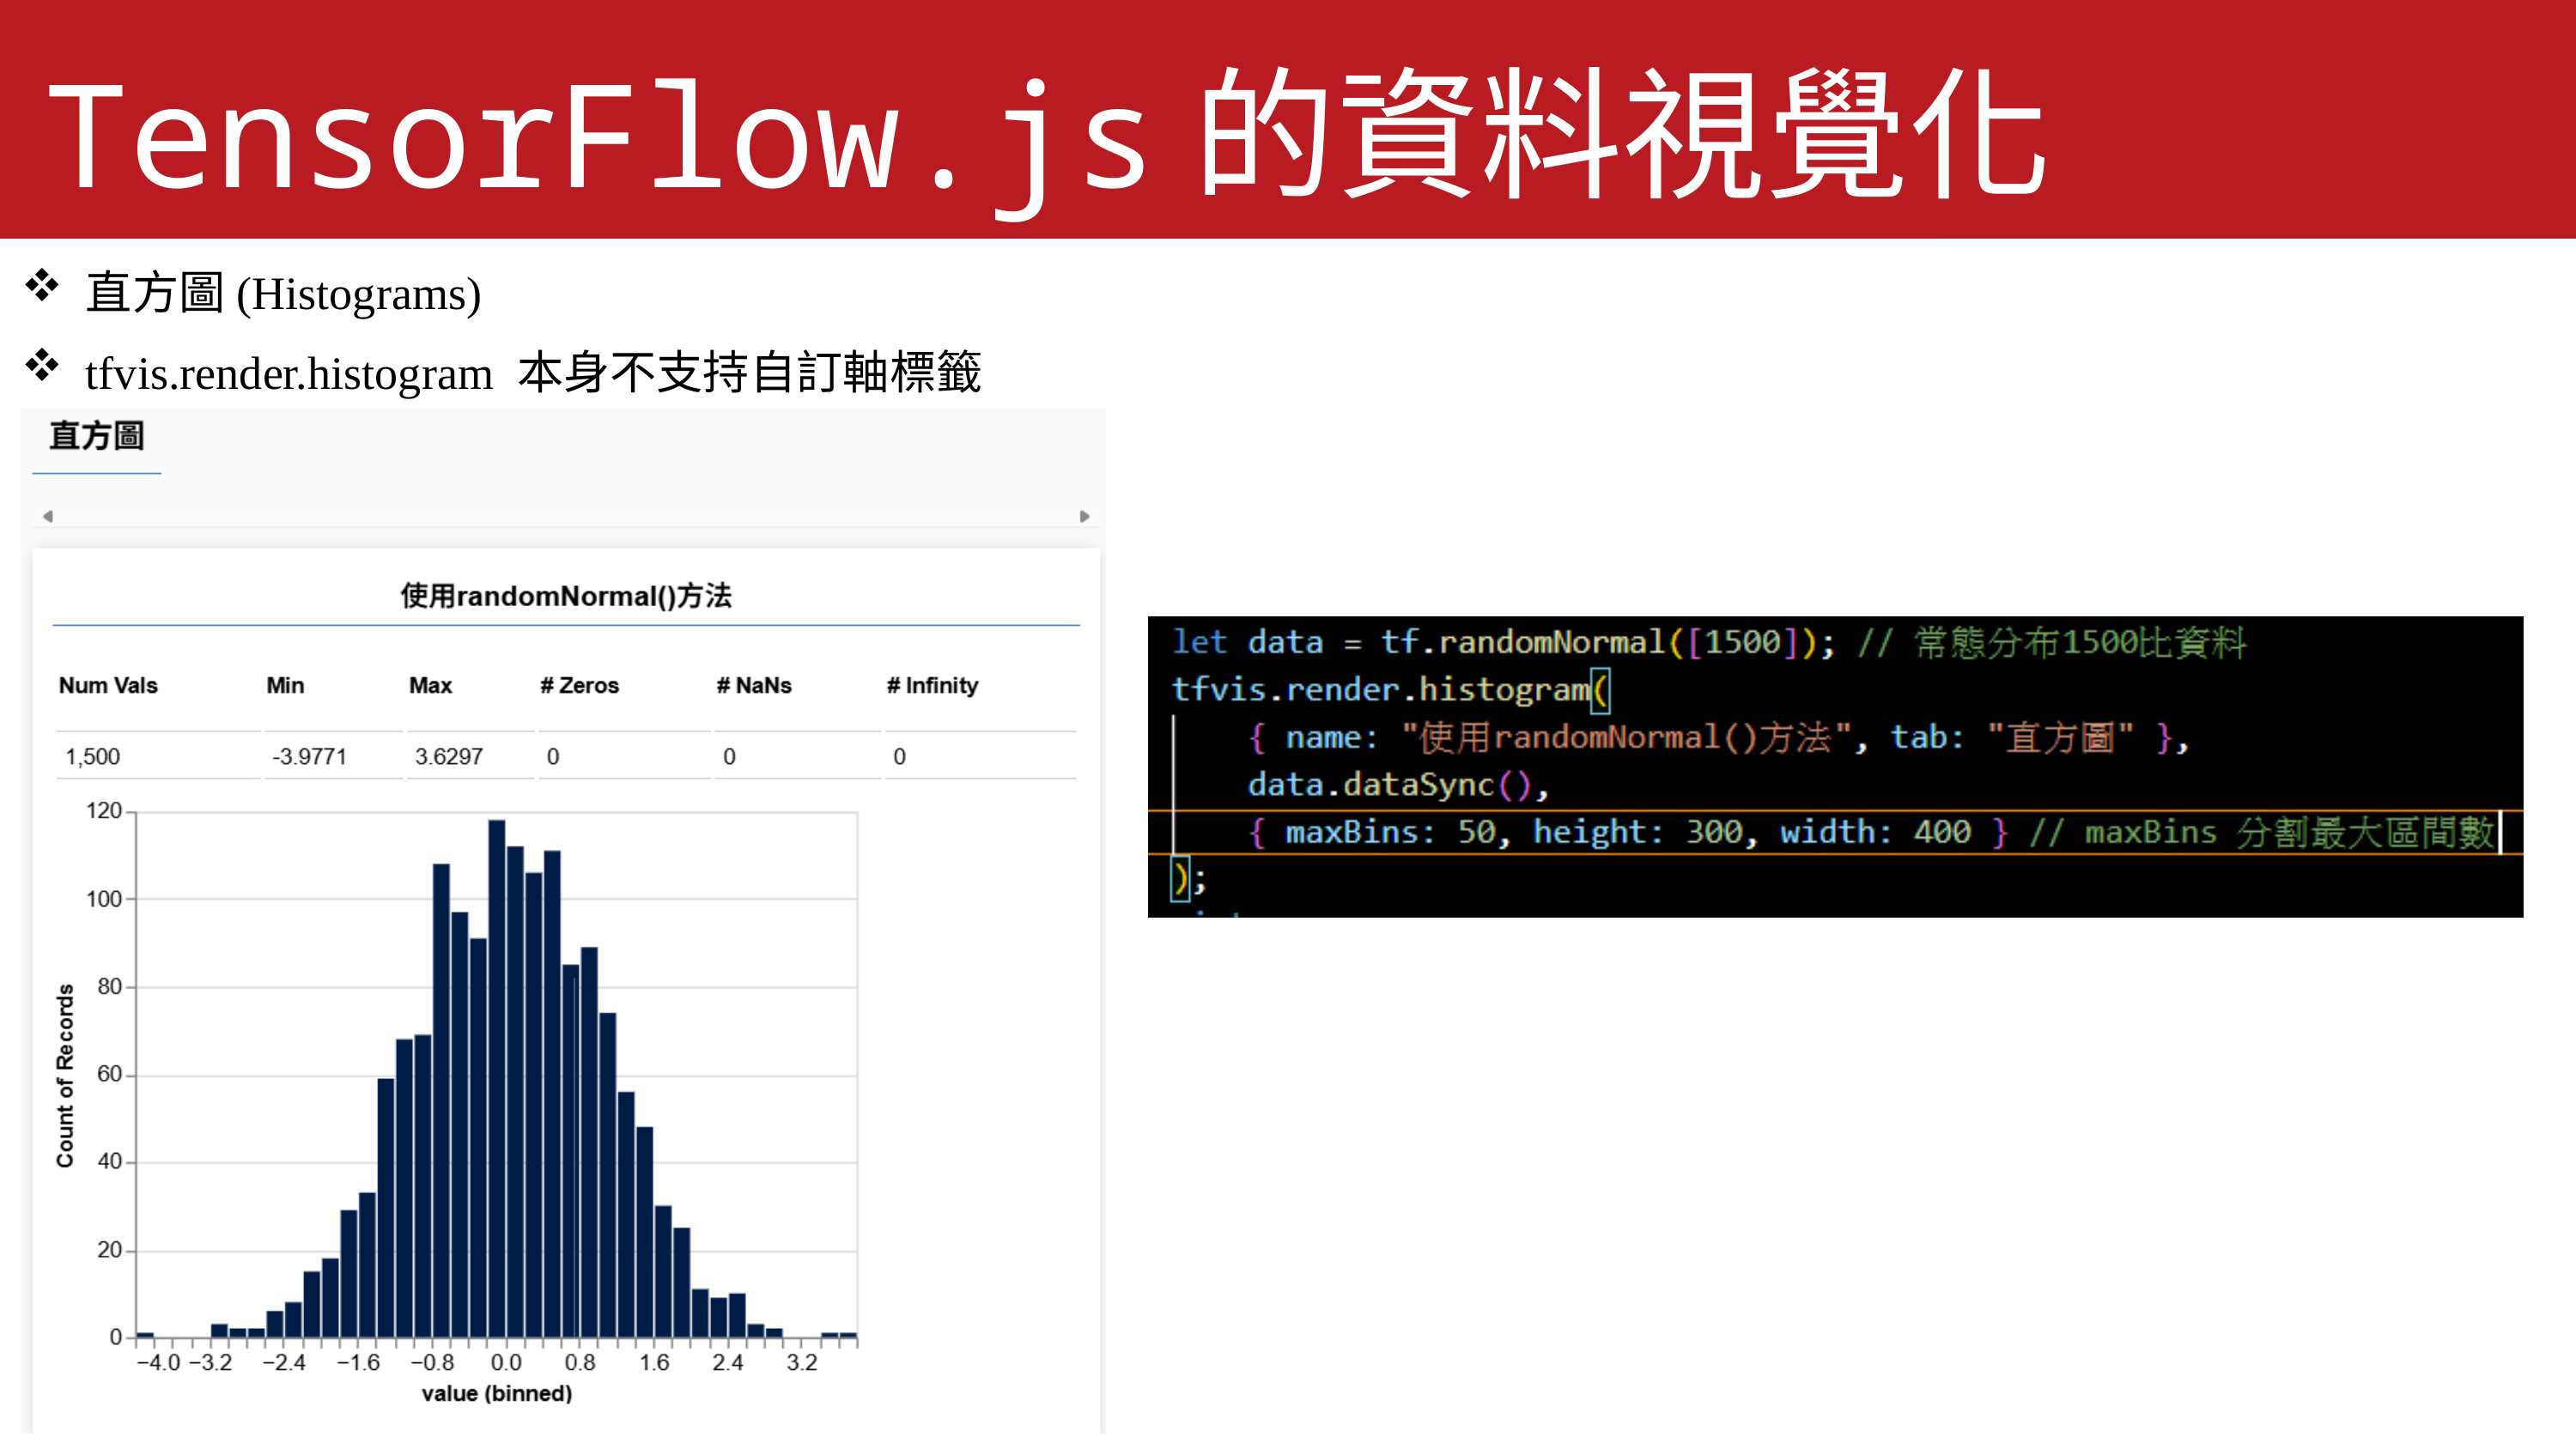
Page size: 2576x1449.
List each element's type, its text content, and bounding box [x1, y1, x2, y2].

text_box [0, 0, 2576, 239]
text_box 直方圖(Histograms) tfvis.render.histogram 本身不支持自訂軸標籤 [21, 248, 2472, 398]
picture [1148, 616, 2524, 918]
picture [21, 409, 1106, 1434]
